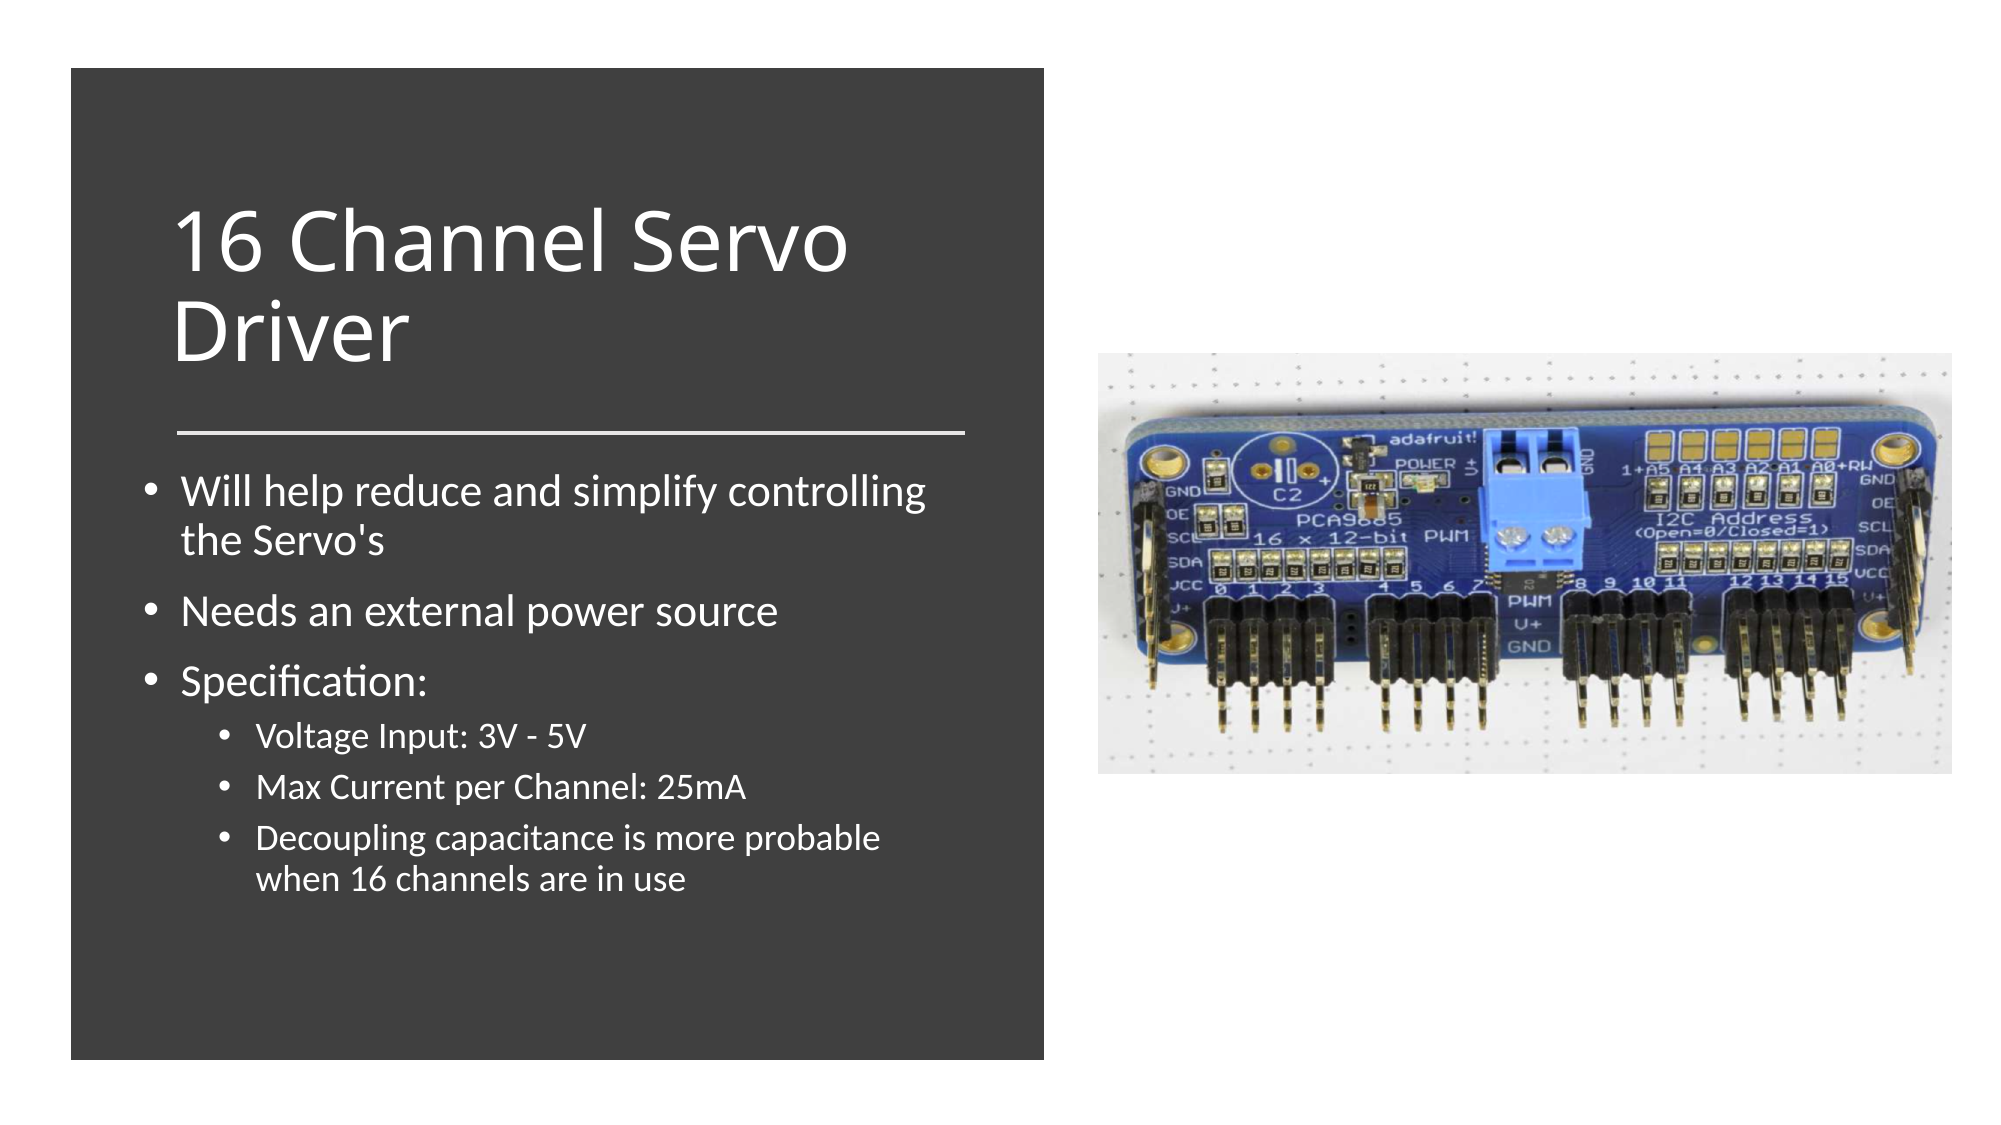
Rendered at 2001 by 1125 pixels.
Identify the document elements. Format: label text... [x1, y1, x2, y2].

text_box [80, 77, 1035, 1050]
title 16 Channel Servo Driver [155, 172, 965, 407]
picture [1097, 352, 1952, 774]
list Will help reduce and simplify controlling the Servo's Needs an external power source Specification: Voltage Input: 3V - 5V Max Current per Channel: 25mA Decoupling capacitance is more probable when 16 channels are in use [128, 459, 965, 950]
